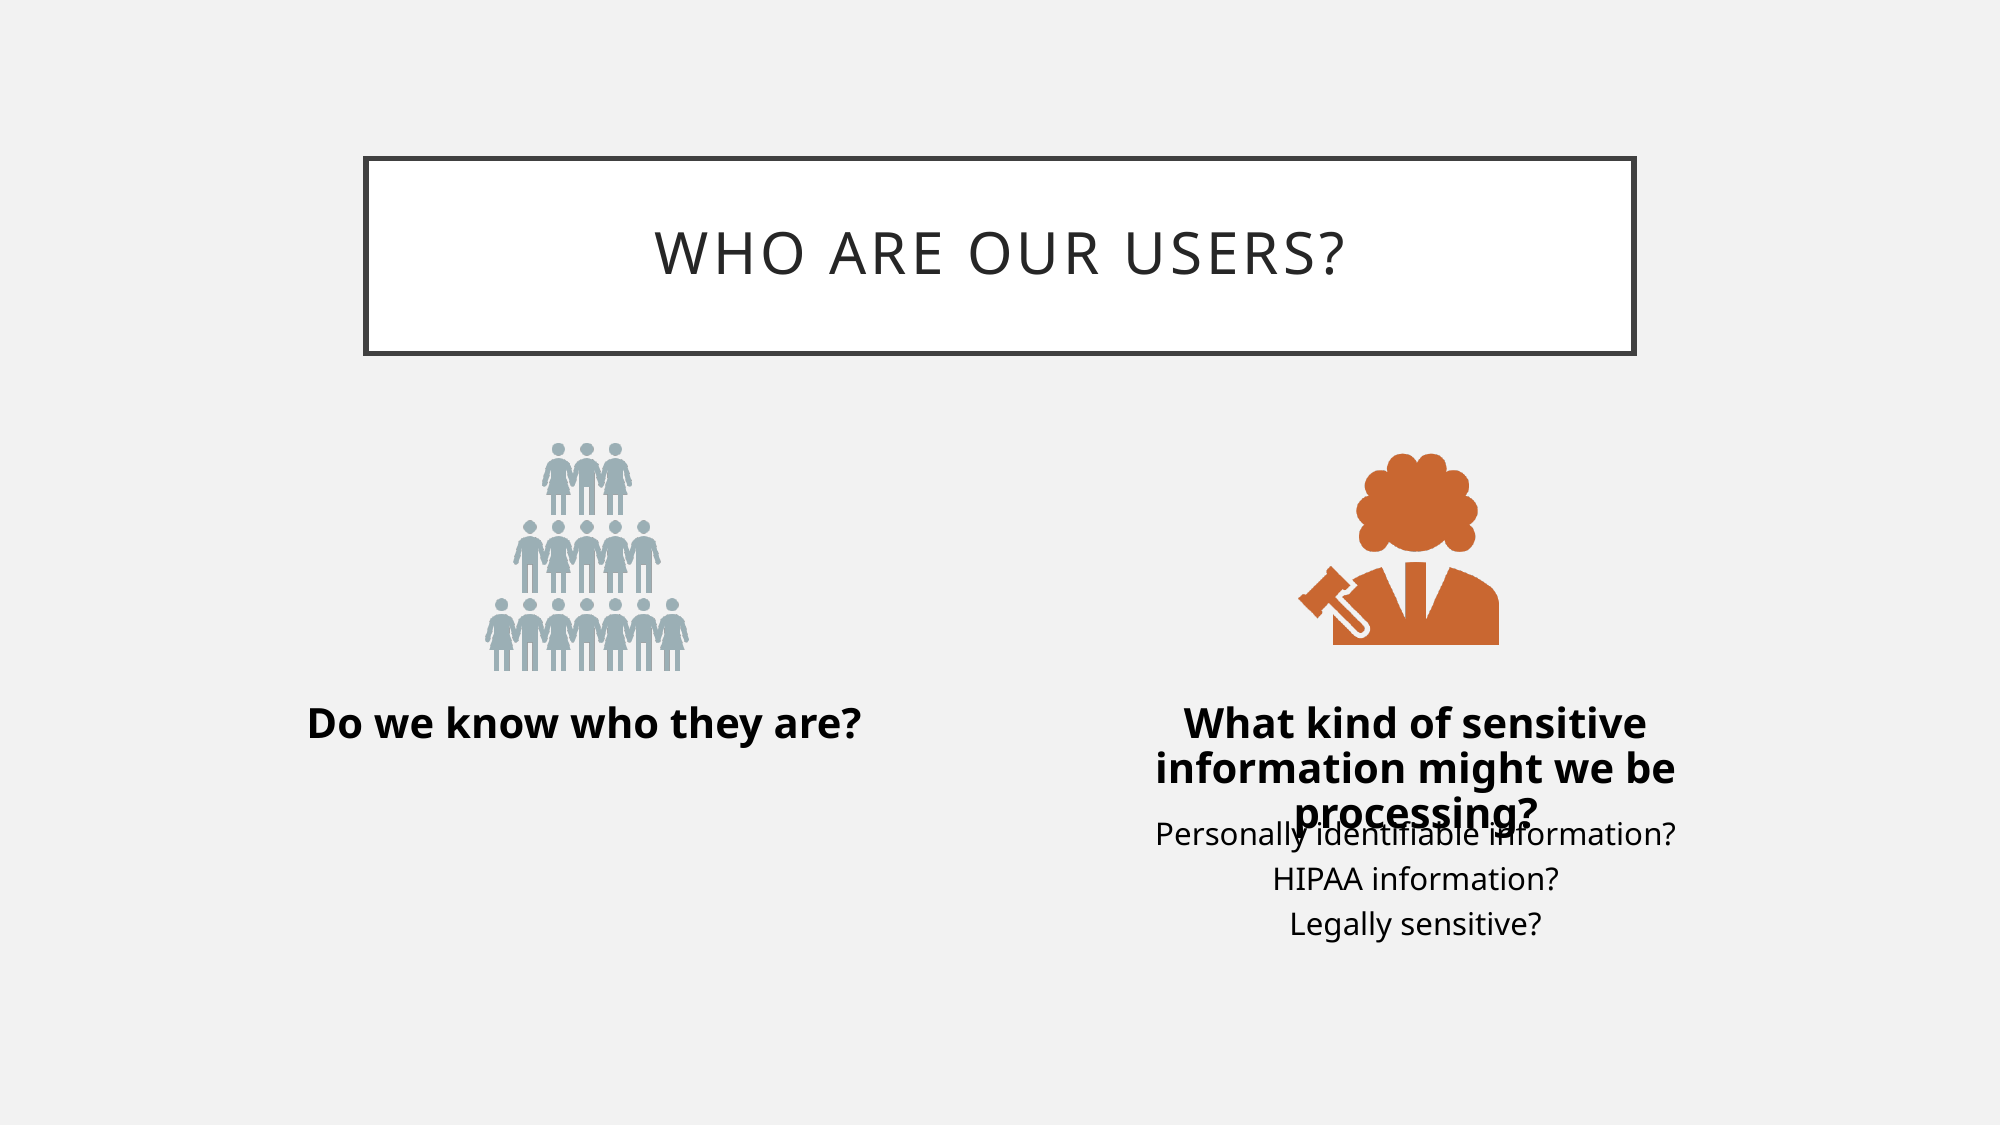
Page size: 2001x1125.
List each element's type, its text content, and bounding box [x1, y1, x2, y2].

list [158, 432, 1842, 943]
title Who are our users? [363, 156, 1637, 356]
